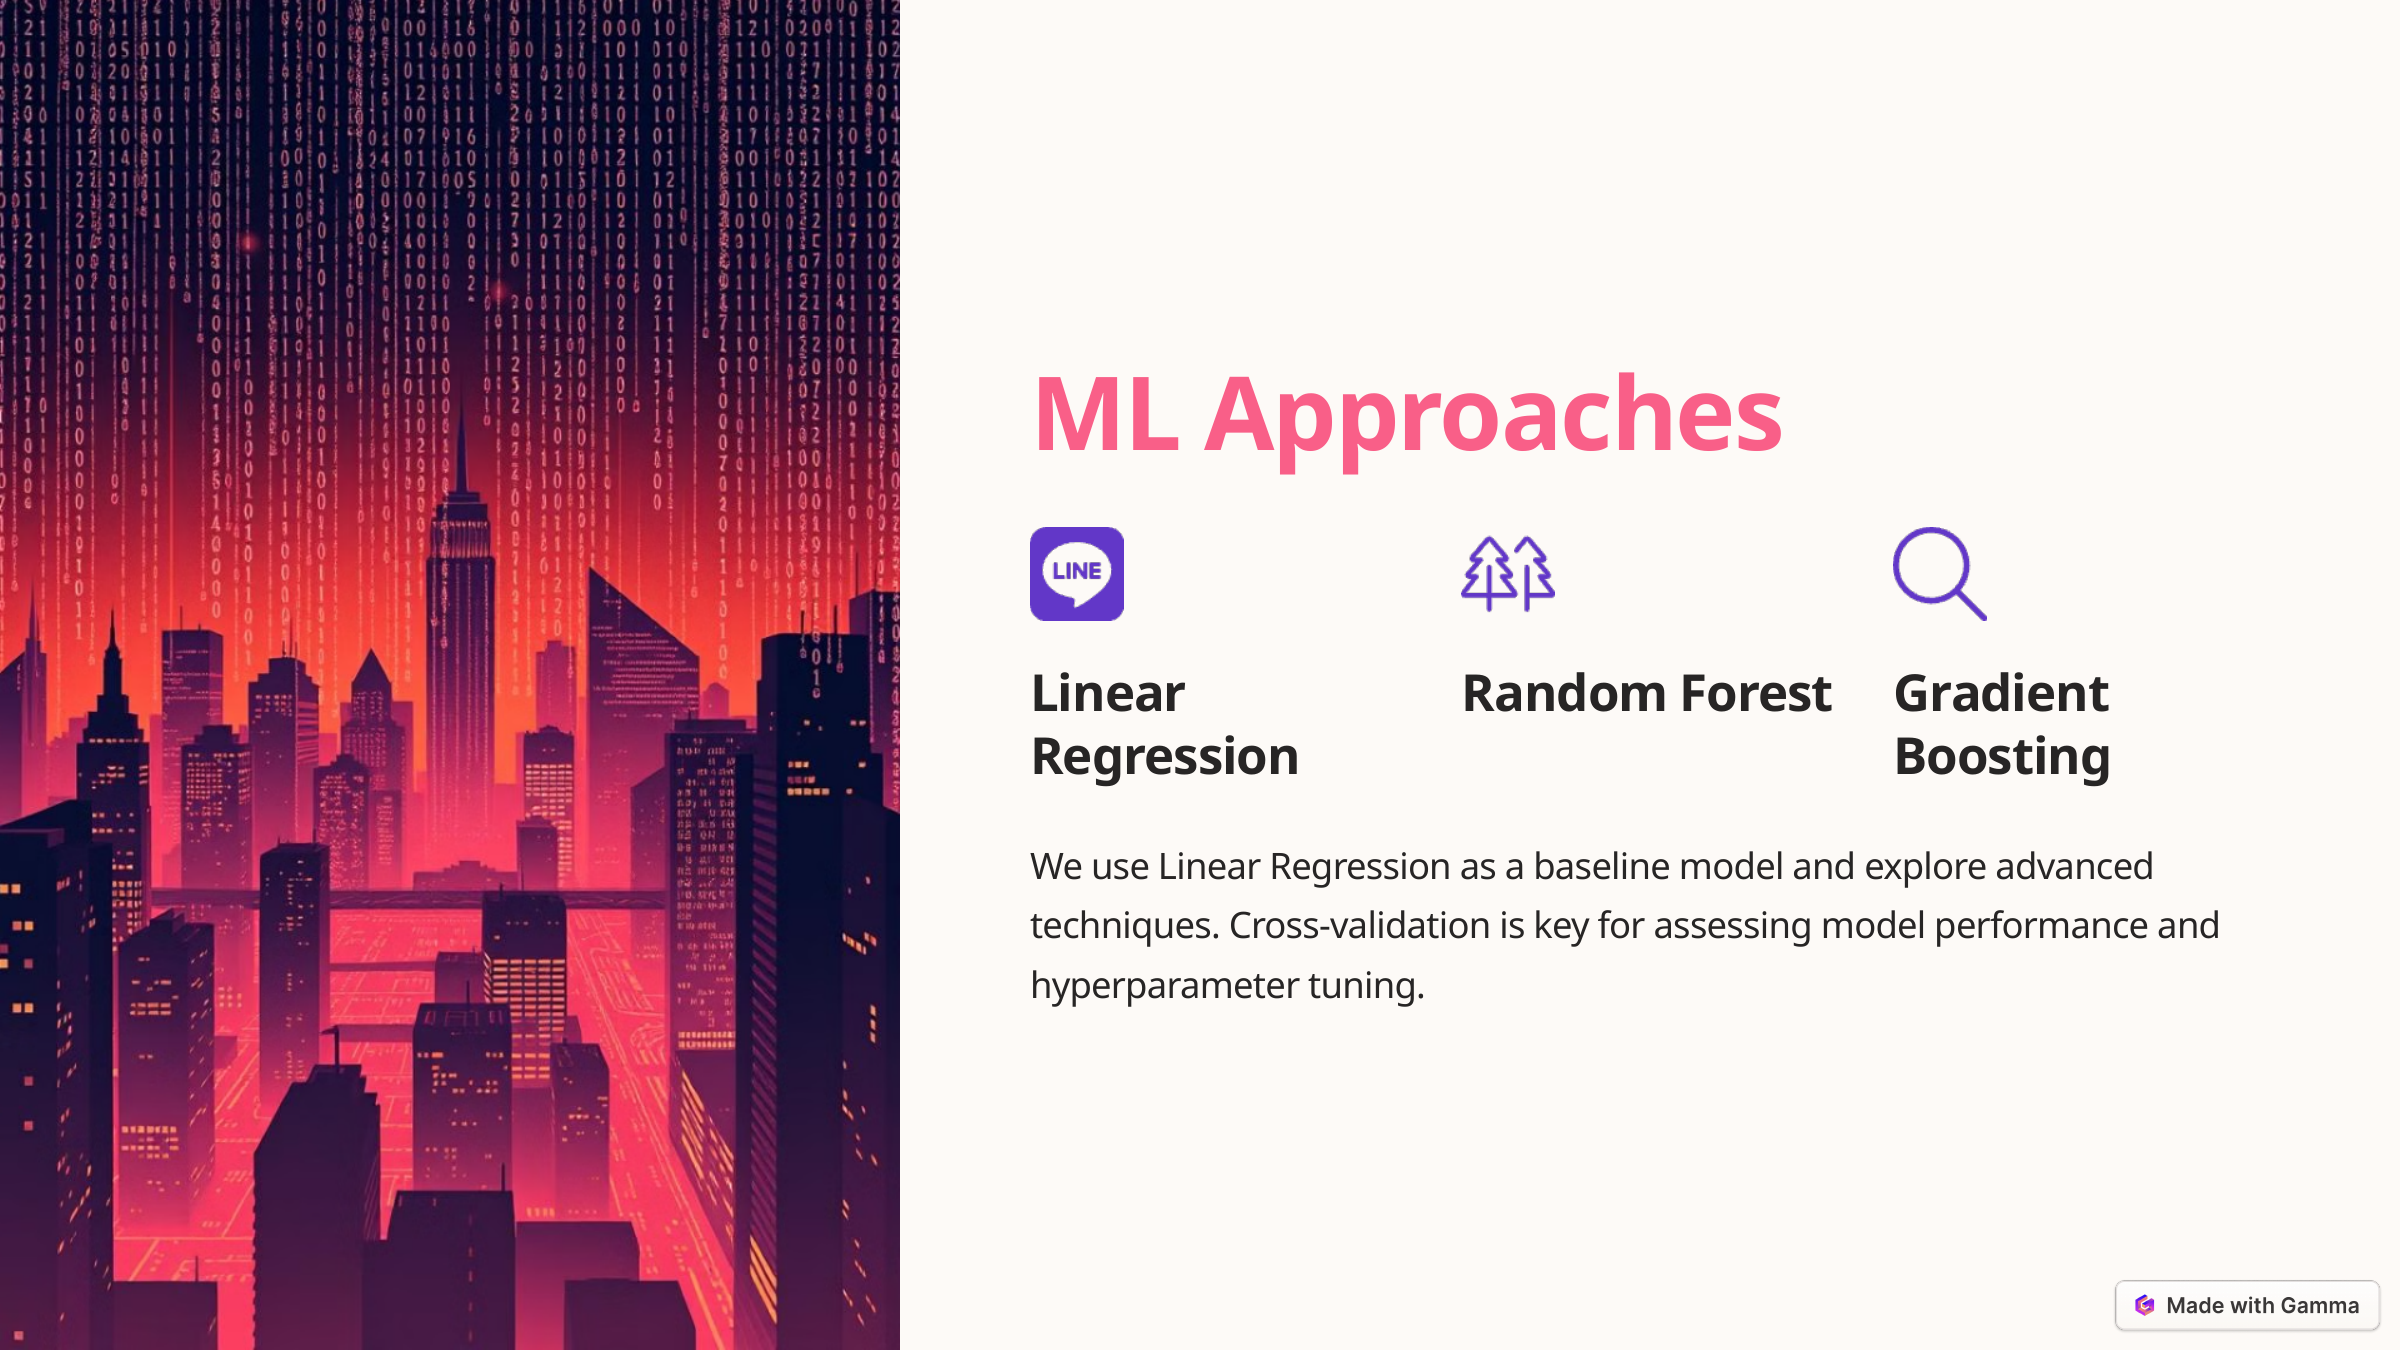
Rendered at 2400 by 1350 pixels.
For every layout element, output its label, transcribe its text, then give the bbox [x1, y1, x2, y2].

text_box Gradient Boosting [1893, 657, 2270, 786]
text_box We use Linear Regression as a baseline model and explore advanced techniques. Cross-validation is key for assessing model performance and hyperparameter tuning. [1030, 827, 2270, 1007]
text_box Linear Regression [1030, 657, 1407, 786]
picture [1893, 527, 1987, 621]
picture [1030, 527, 1124, 621]
picture [0, 0, 900, 1350]
picture [1461, 527, 1555, 621]
text_box Random Forest [1461, 657, 1838, 722]
text_box ML Approaches [1030, 343, 2054, 472]
picture [2106, 1271, 2389, 1339]
